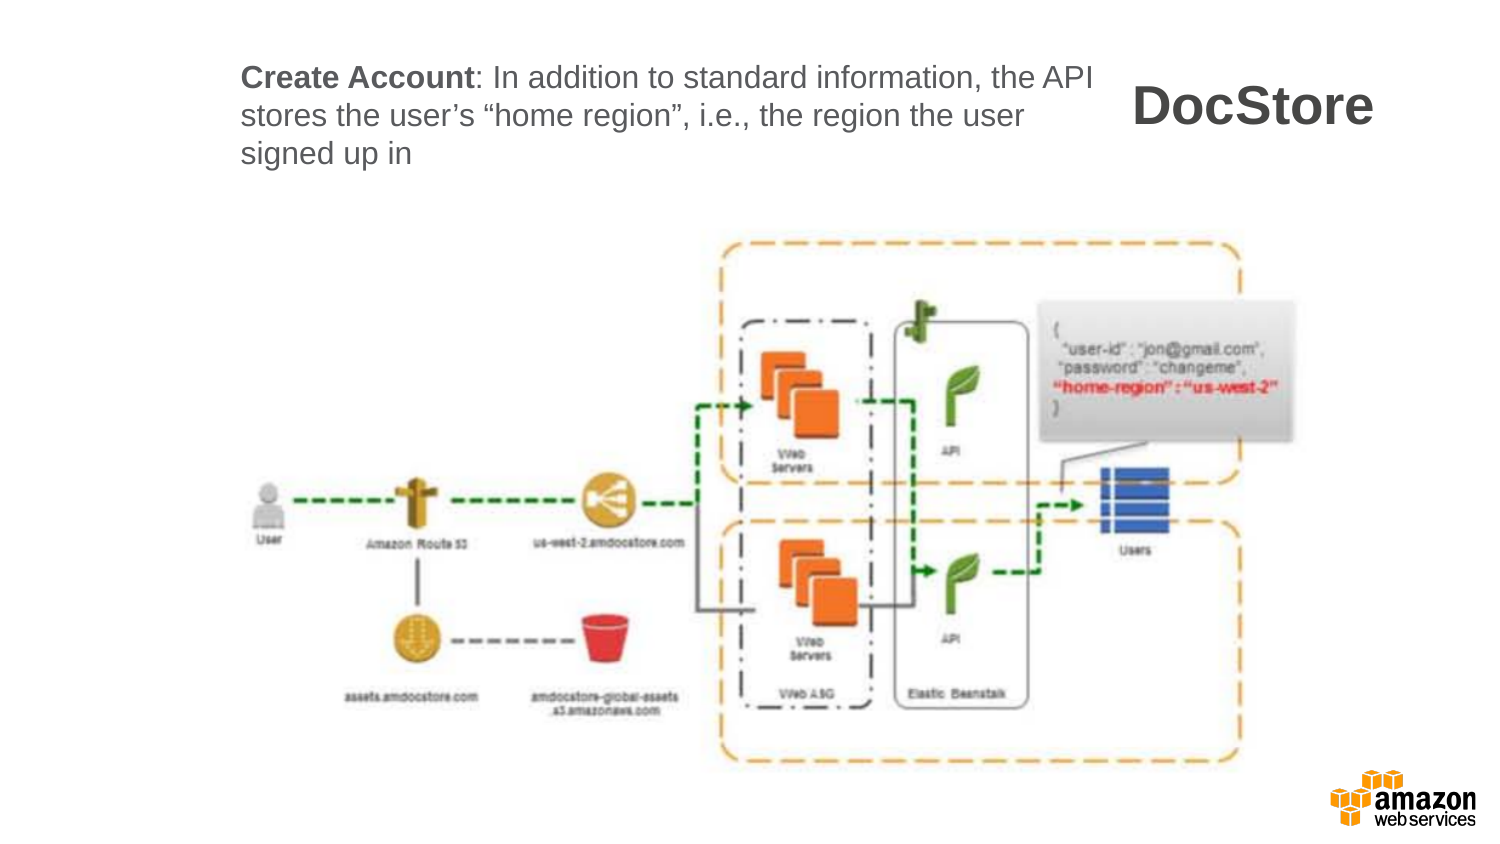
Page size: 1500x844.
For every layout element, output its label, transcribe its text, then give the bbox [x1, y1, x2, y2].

list Create Account: In addition to standard information, the API stores the user’s “home region”, i.e., the region the user signed up in [225, 48, 1134, 179]
picture [207, 224, 1321, 780]
title DocStore [1134, 62, 1402, 160]
